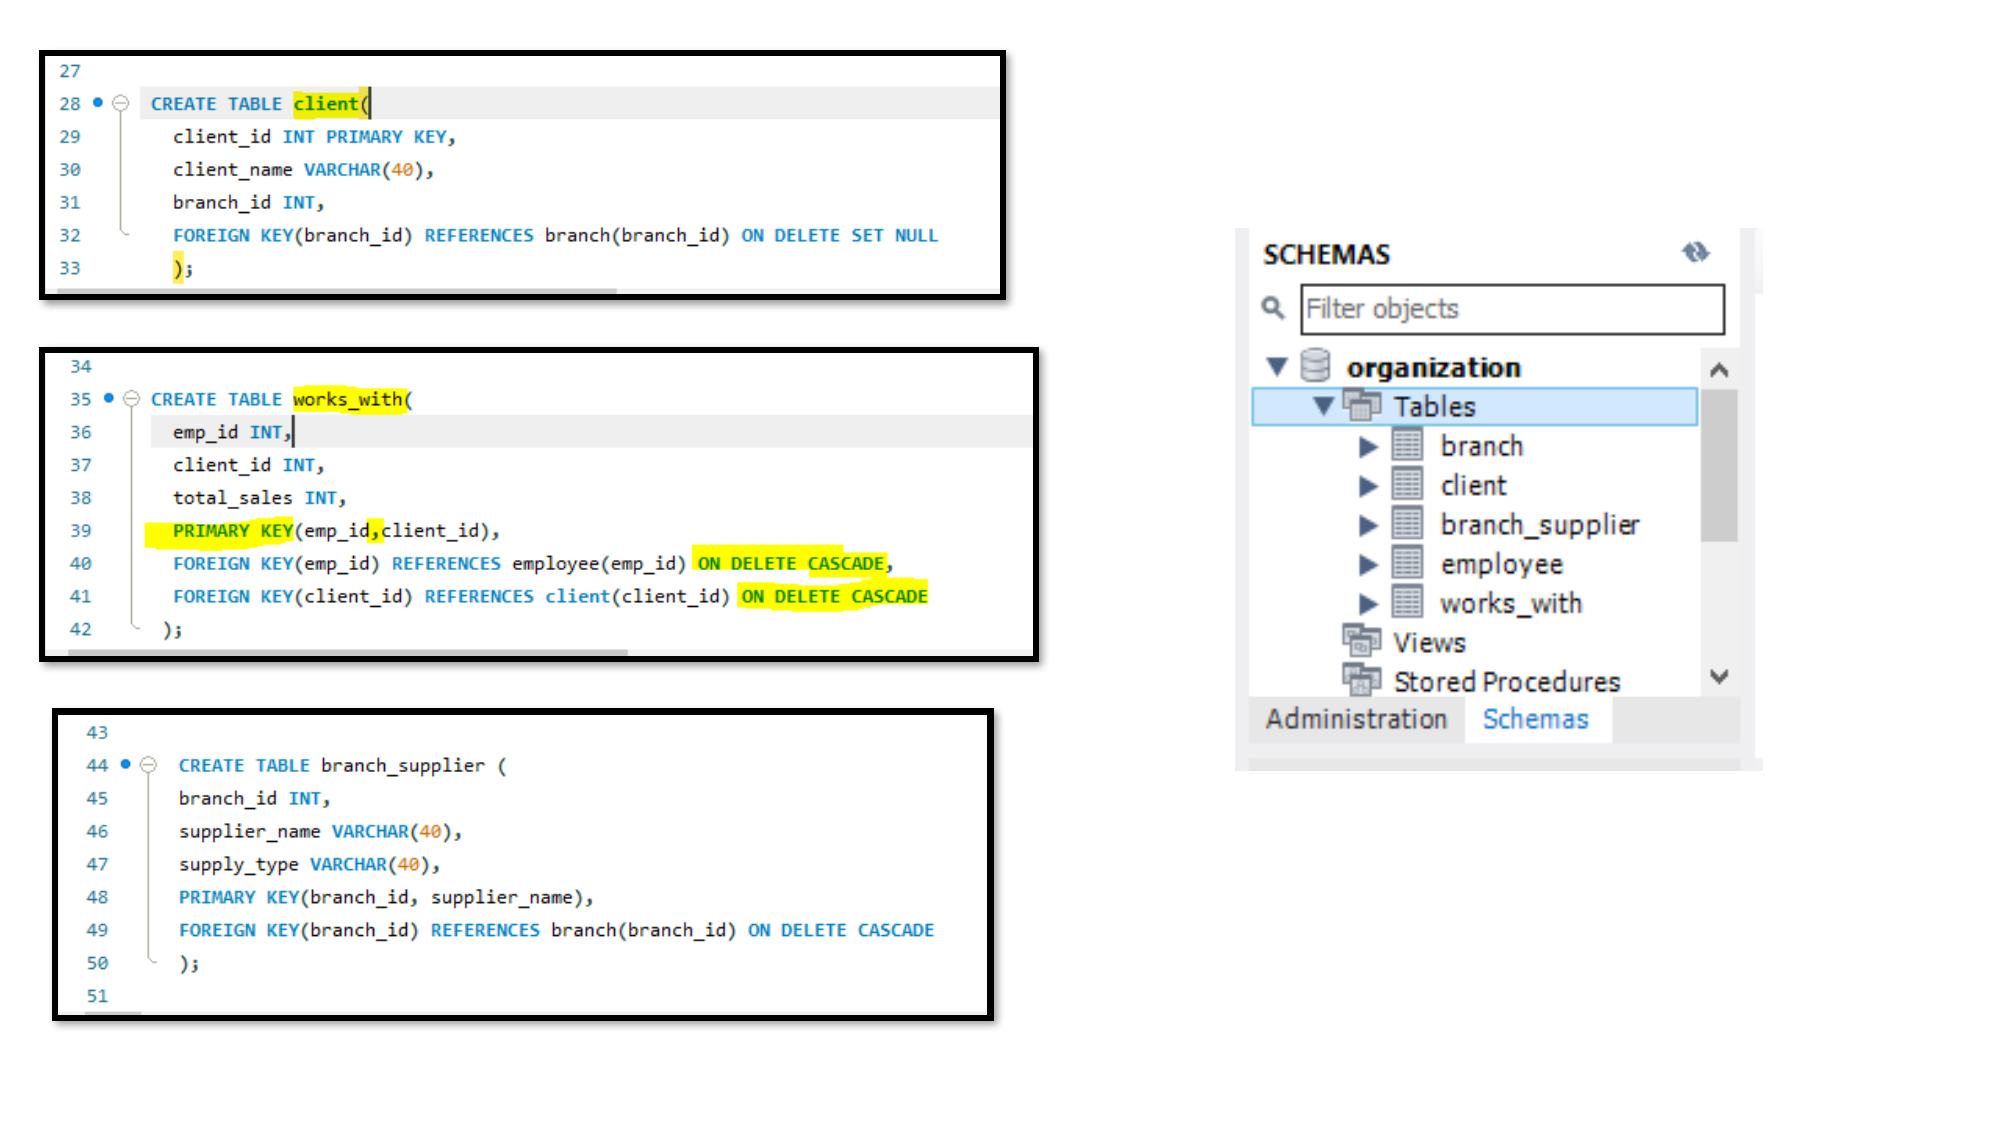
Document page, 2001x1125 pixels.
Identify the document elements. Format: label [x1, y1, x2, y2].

picture [45, 56, 1000, 295]
picture [57, 714, 988, 1015]
picture [45, 353, 1033, 656]
picture [1235, 228, 1763, 771]
